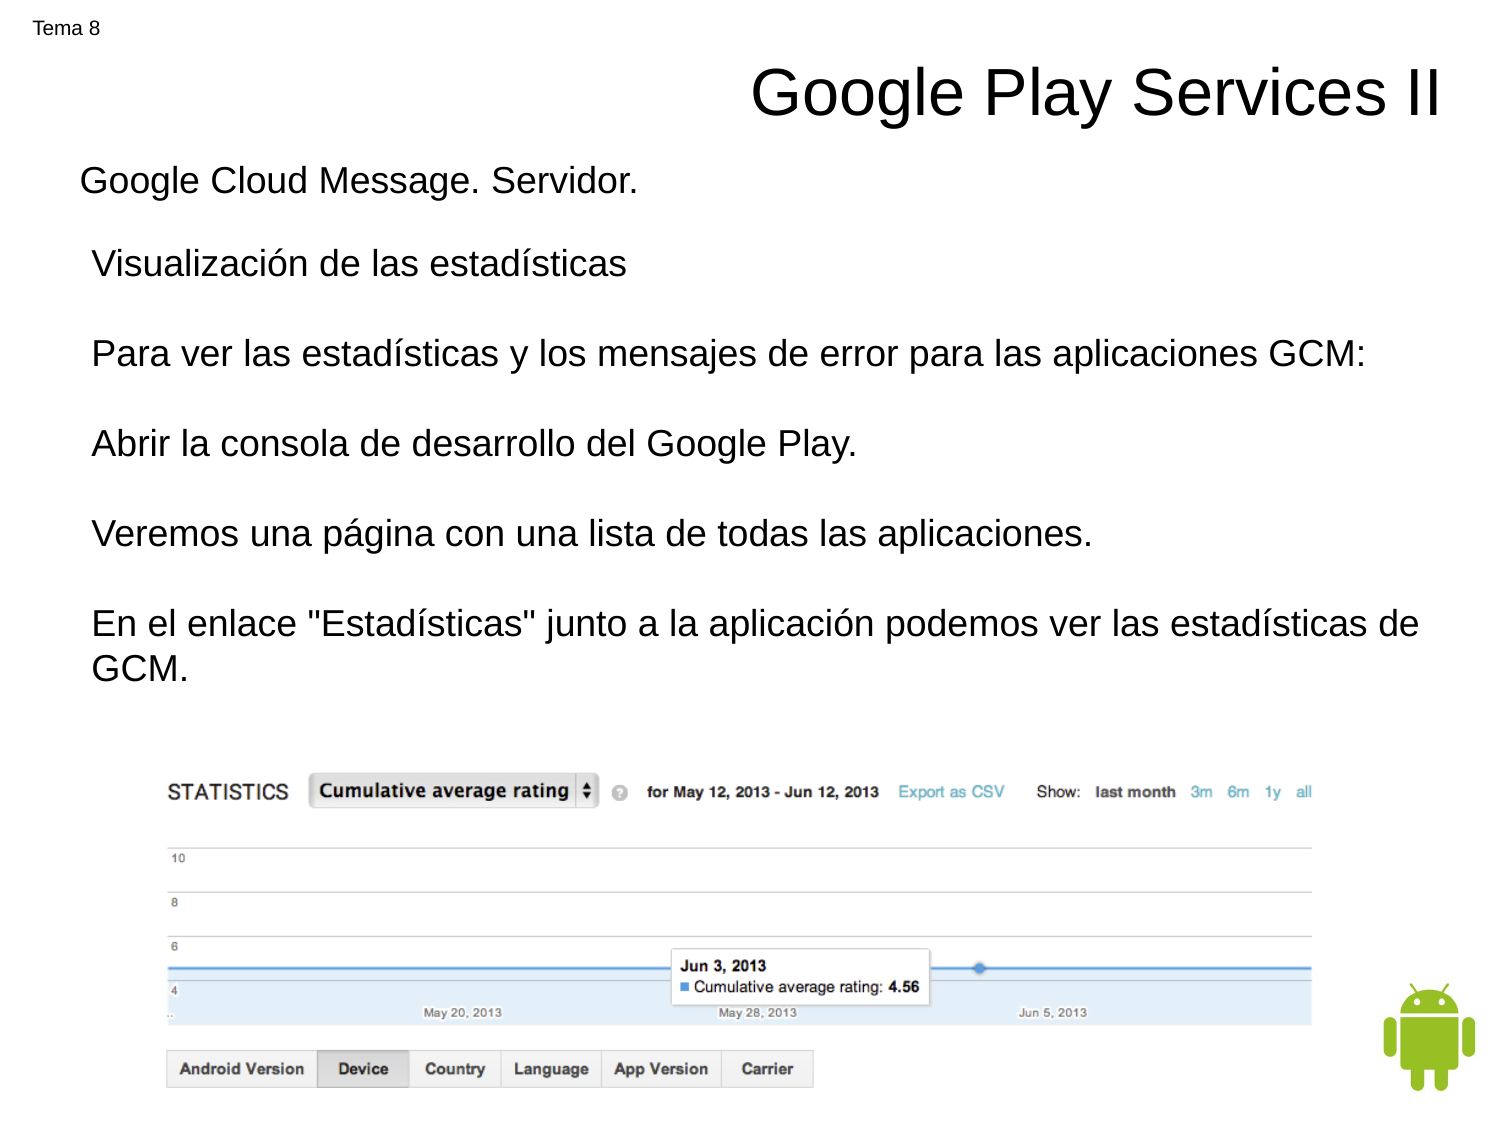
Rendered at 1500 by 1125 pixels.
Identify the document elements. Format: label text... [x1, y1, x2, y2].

picture [1375, 975, 1483, 1097]
text_box Visualización de las estadísticas Para ver las estadísticas y los mensajes de error para las aplicaciones GCM: Abrir la consola de desarrollo del Google Play. Veremos una página con una lista de todas las aplicaciones. En el enlace "Estadísticas" junto a la aplicación podemos ver las estadísticas de GCM. [76, 231, 1459, 742]
picture [159, 763, 1334, 1088]
text_box Google Cloud Message. Servidor. [64, 148, 774, 209]
title Google Play Services II [631, 66, 1459, 111]
text_box Tema 8 [17, 7, 195, 48]
